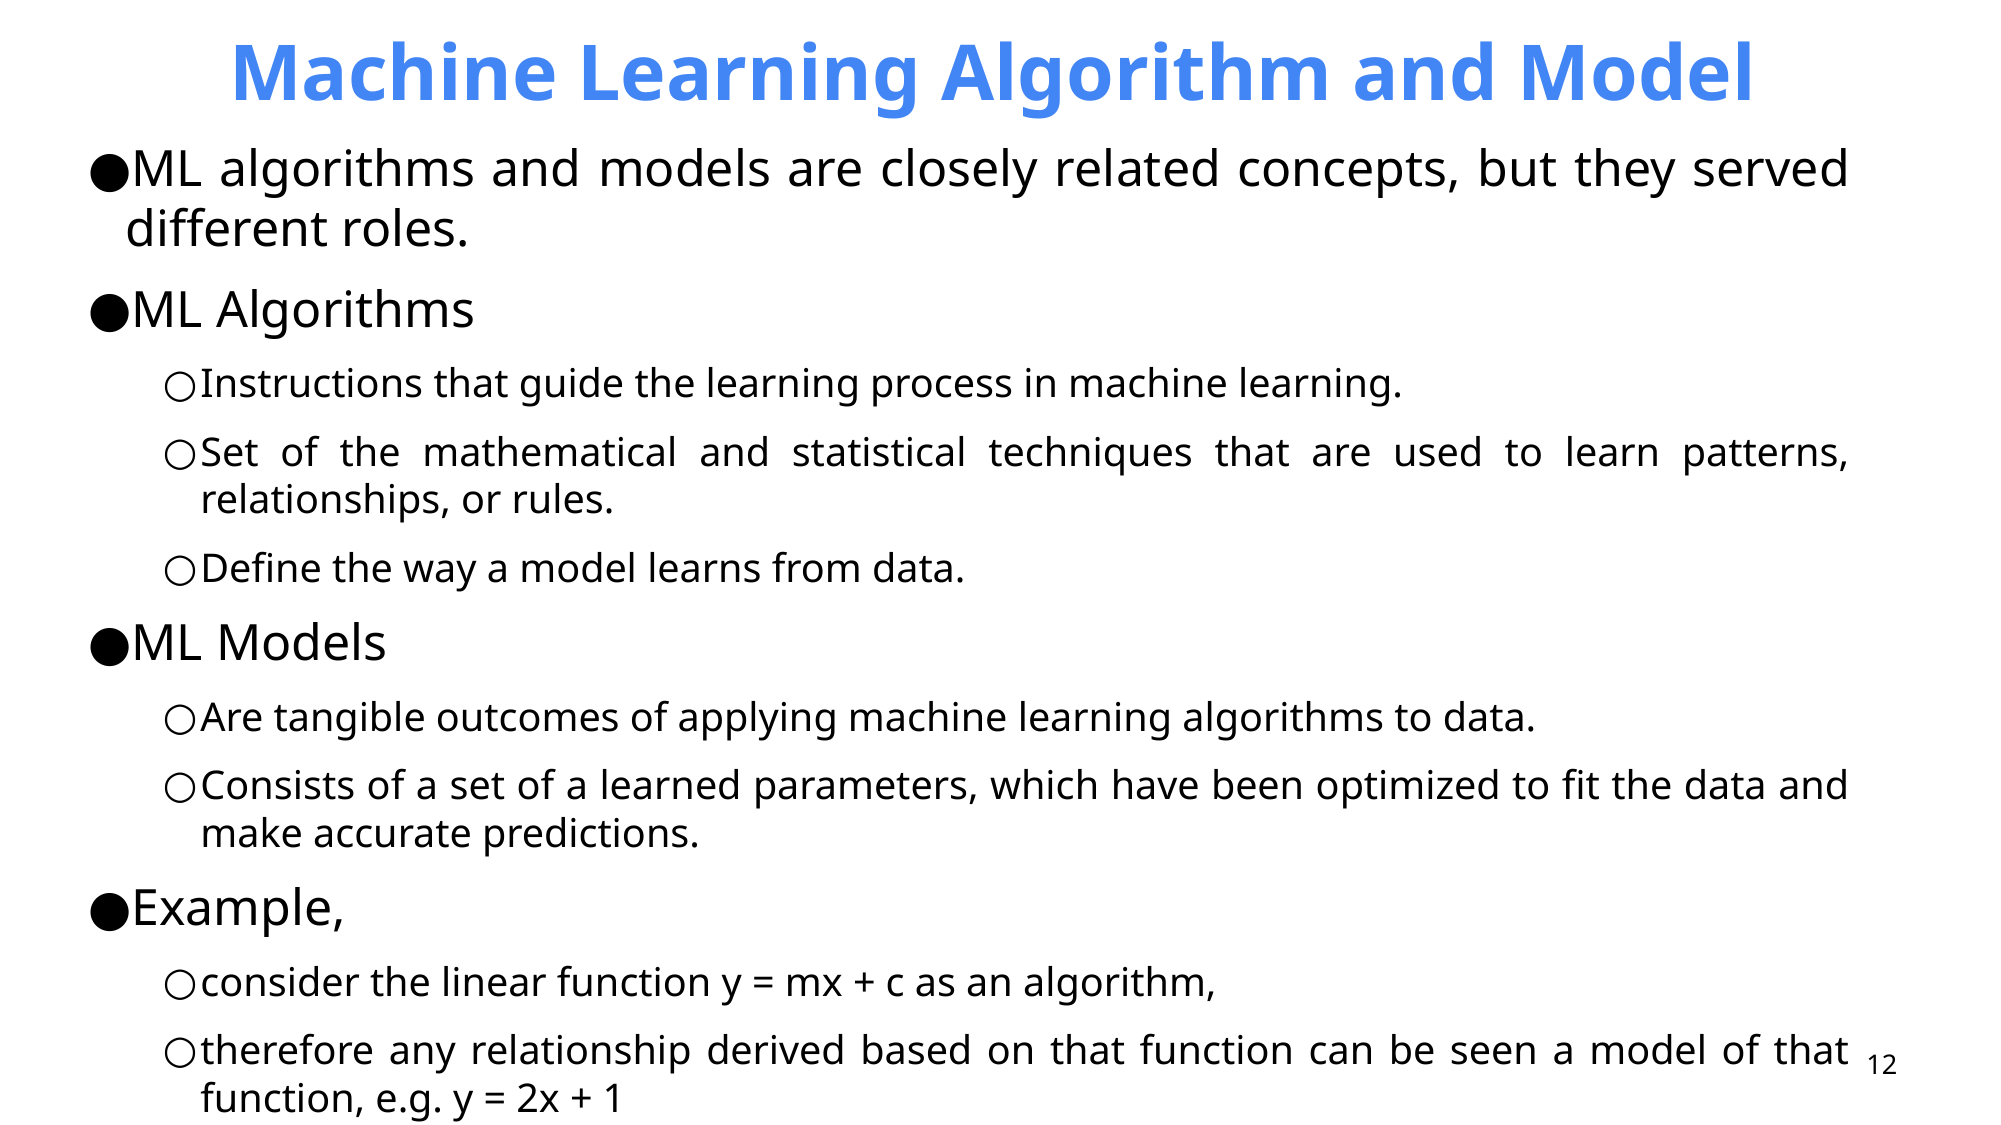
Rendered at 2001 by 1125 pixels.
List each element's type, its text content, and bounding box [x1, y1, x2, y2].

list ML algorithms and models are closely related concepts, but they served different roles. ML Algorithms Instructions that guide the learning process in machine learning. Set of the mathematical and statistical techniques that are used to learn patterns, relationships, or rules. Define the way a model learns from data. ML Models Are tangible outcomes of applying machine learning algorithms to data. Consists of a set of a learned parameters, which have been optimized to fit the data and make accurate predictions. Example, consider the linear function y = mx + c as an algorithm, therefore any relationship derived based on that function can be seen a model of that function, e.g. y = 2x + 1 [72, 129, 1867, 1114]
slide_number ‹#› [1845, 1035, 1913, 1096]
title Machine Learning Algorithm and Model [72, 26, 1913, 230]
